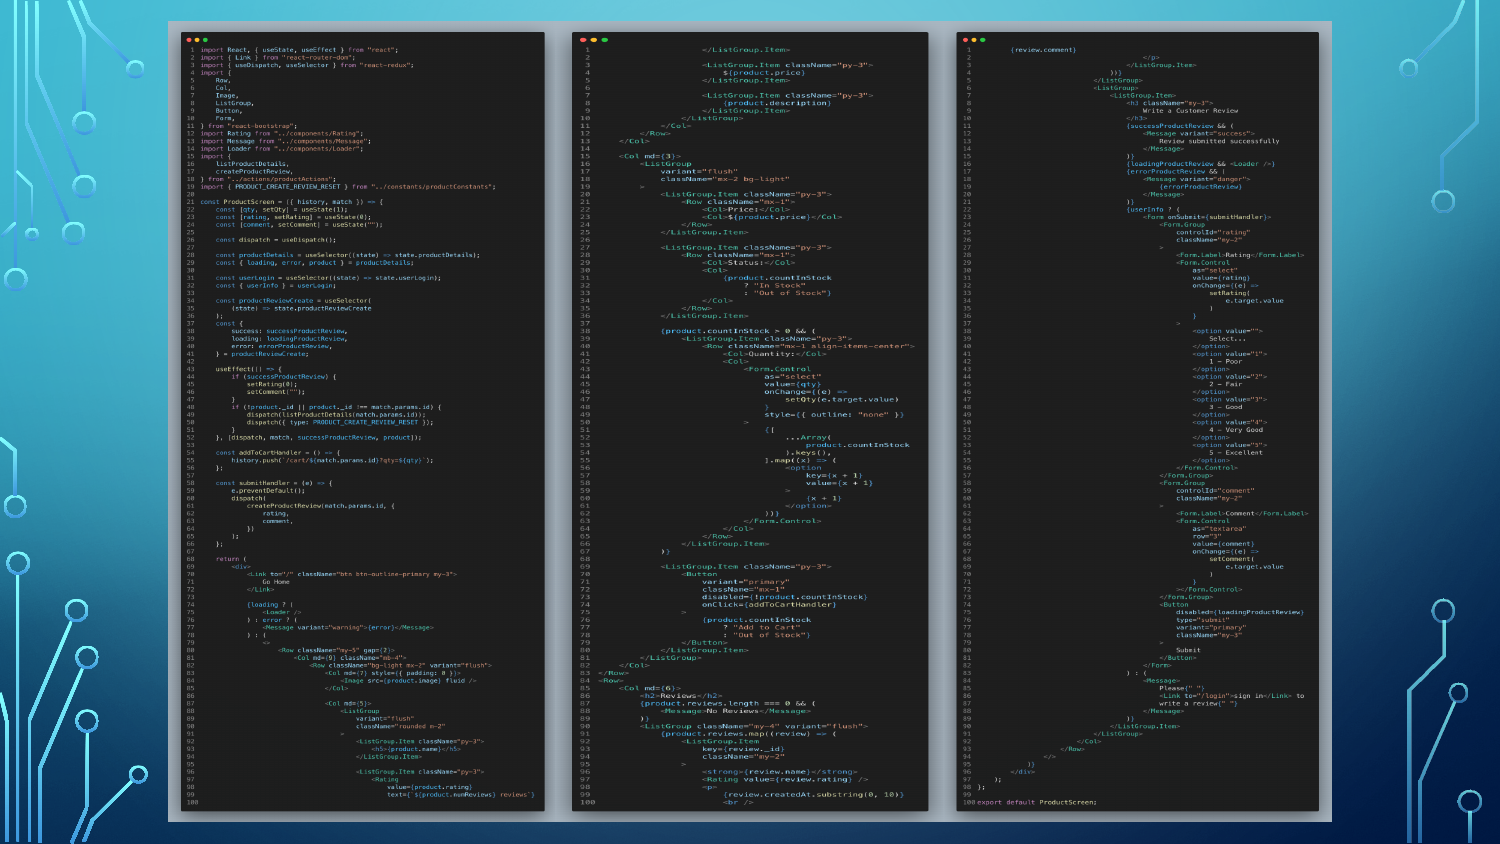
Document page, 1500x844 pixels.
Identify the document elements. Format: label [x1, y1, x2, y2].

picture [167, 21, 1332, 823]
